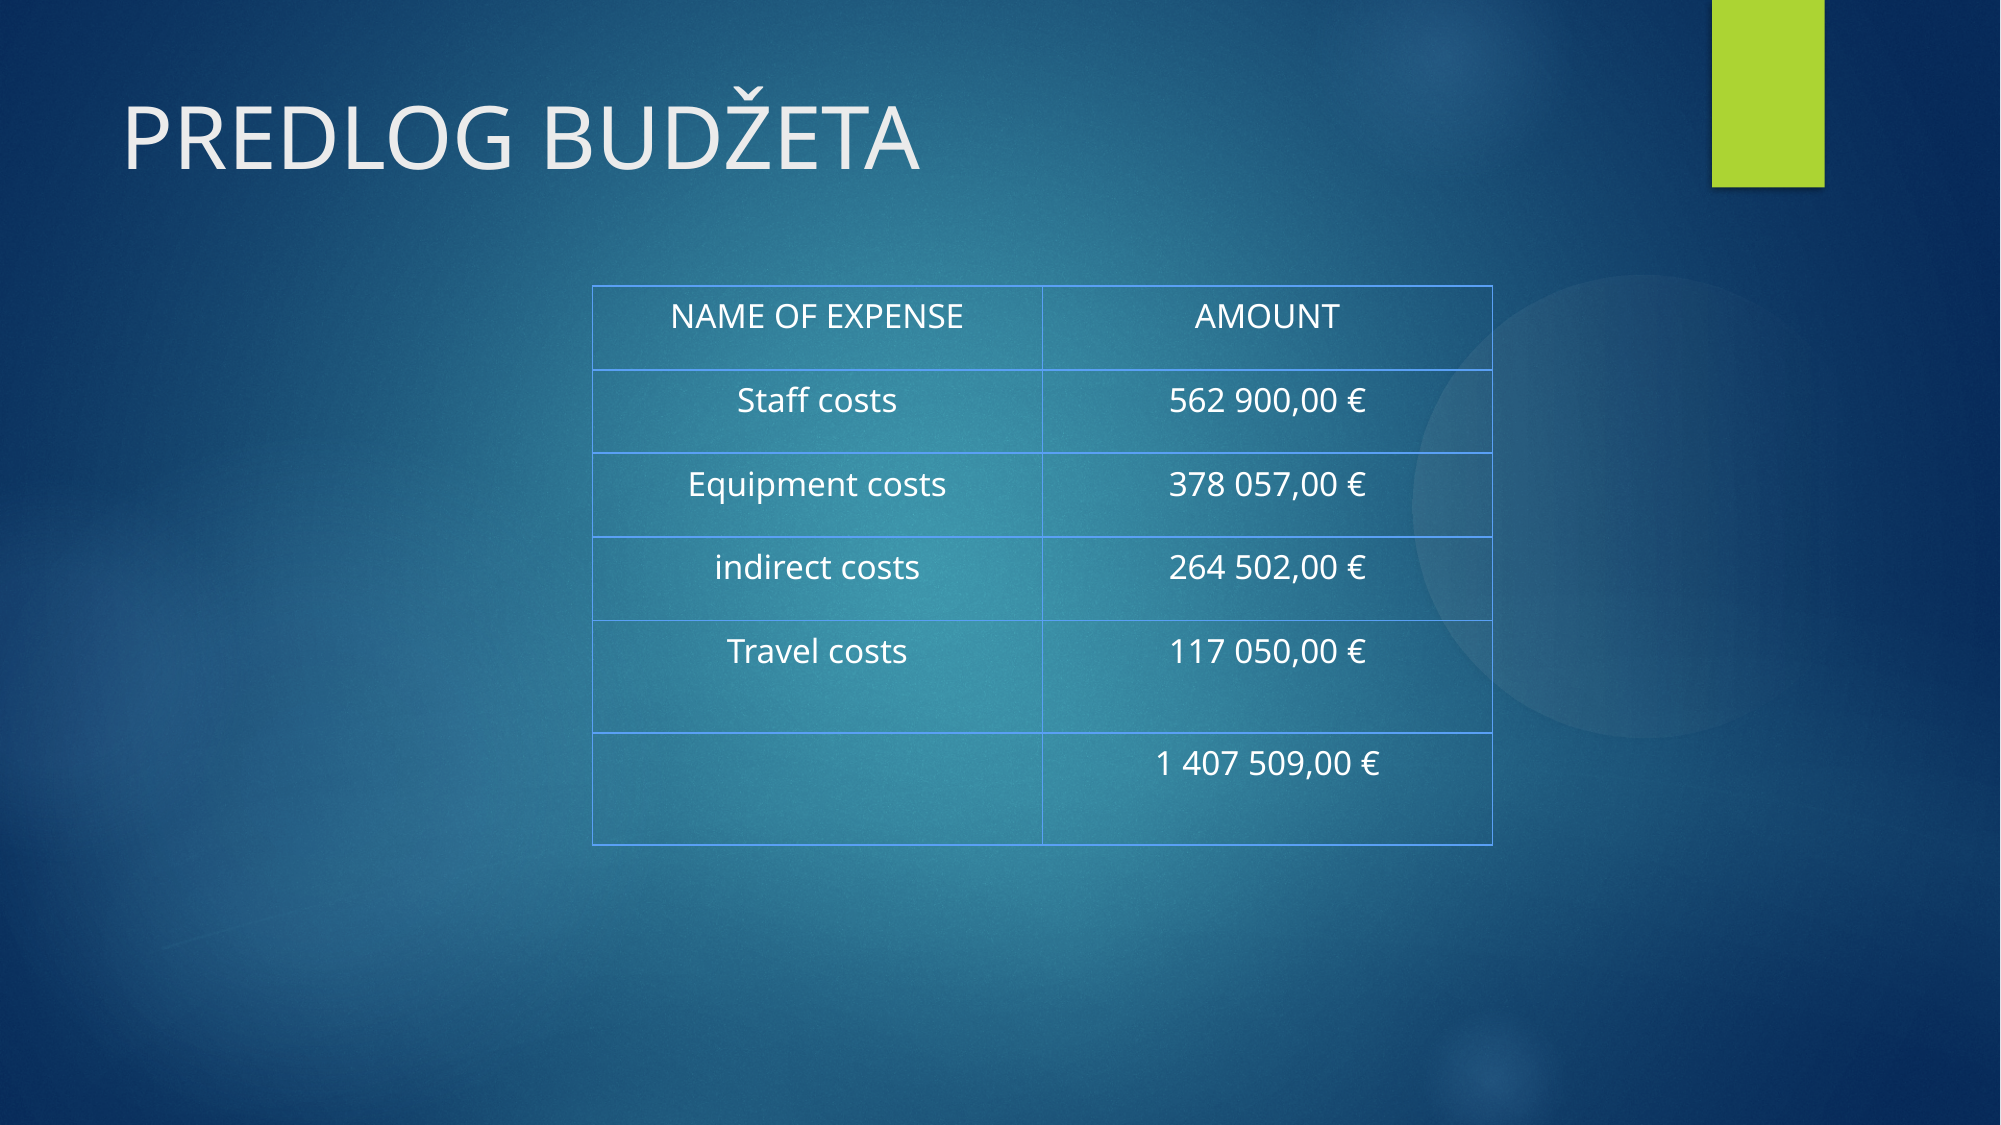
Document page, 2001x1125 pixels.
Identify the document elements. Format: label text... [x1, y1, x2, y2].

table_cell 378 057,00 € [1043, 454, 1492, 536]
table_cell 264 502,00 € [1043, 538, 1492, 620]
table_cell [593, 734, 1042, 844]
table_cell Staff costs [593, 371, 1042, 452]
table_cell 1 407 509,00 € [1043, 734, 1492, 844]
table_cell 117 050,00 € [1043, 621, 1492, 732]
picture [0, 0, 2001, 1125]
table_cell Travel costs [593, 621, 1042, 732]
text_box PREDLOG BUDŽETA [105, 74, 1649, 304]
table_cell indirect costs [593, 538, 1042, 620]
table_header AMOUNT [1043, 287, 1492, 369]
table_cell Equipment costs [593, 454, 1042, 536]
table_cell 562 900,00 € [1043, 371, 1492, 452]
table_header NAME OF EXPENSE [593, 287, 1042, 369]
